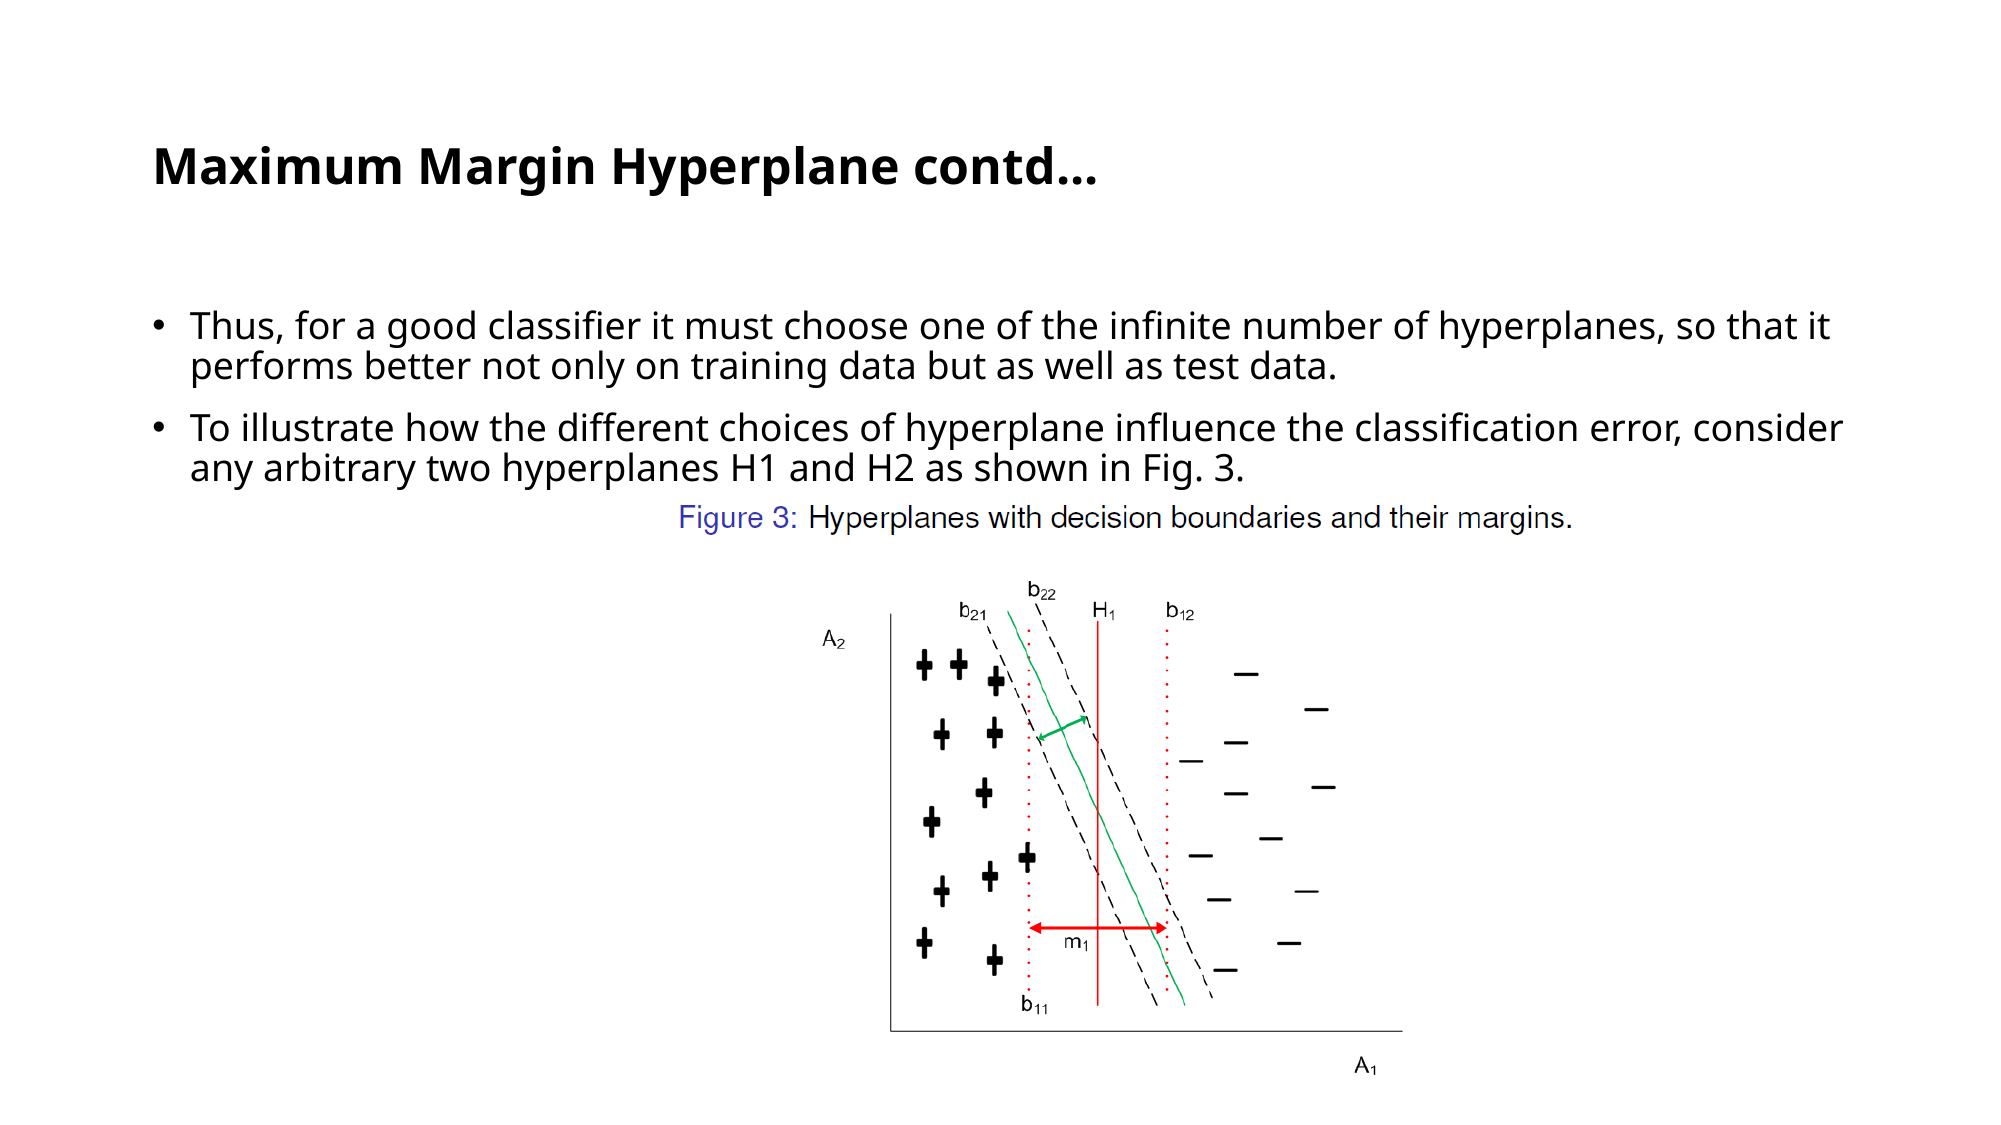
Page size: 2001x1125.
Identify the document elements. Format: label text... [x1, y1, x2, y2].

list Thus, for a good classifier it must choose one of the infinite number of hyperplanes, so that it performs better not only on training data but as well as test data. To illustrate how the different choices of hyperplane influence the classification error, consider any arbitrary two hyperplanes H1 and H2 as shown in Fig. 3. [137, 299, 1863, 1014]
title Maximum Margin Hyperplane contd... [137, 59, 1863, 278]
picture [673, 492, 1576, 1095]
